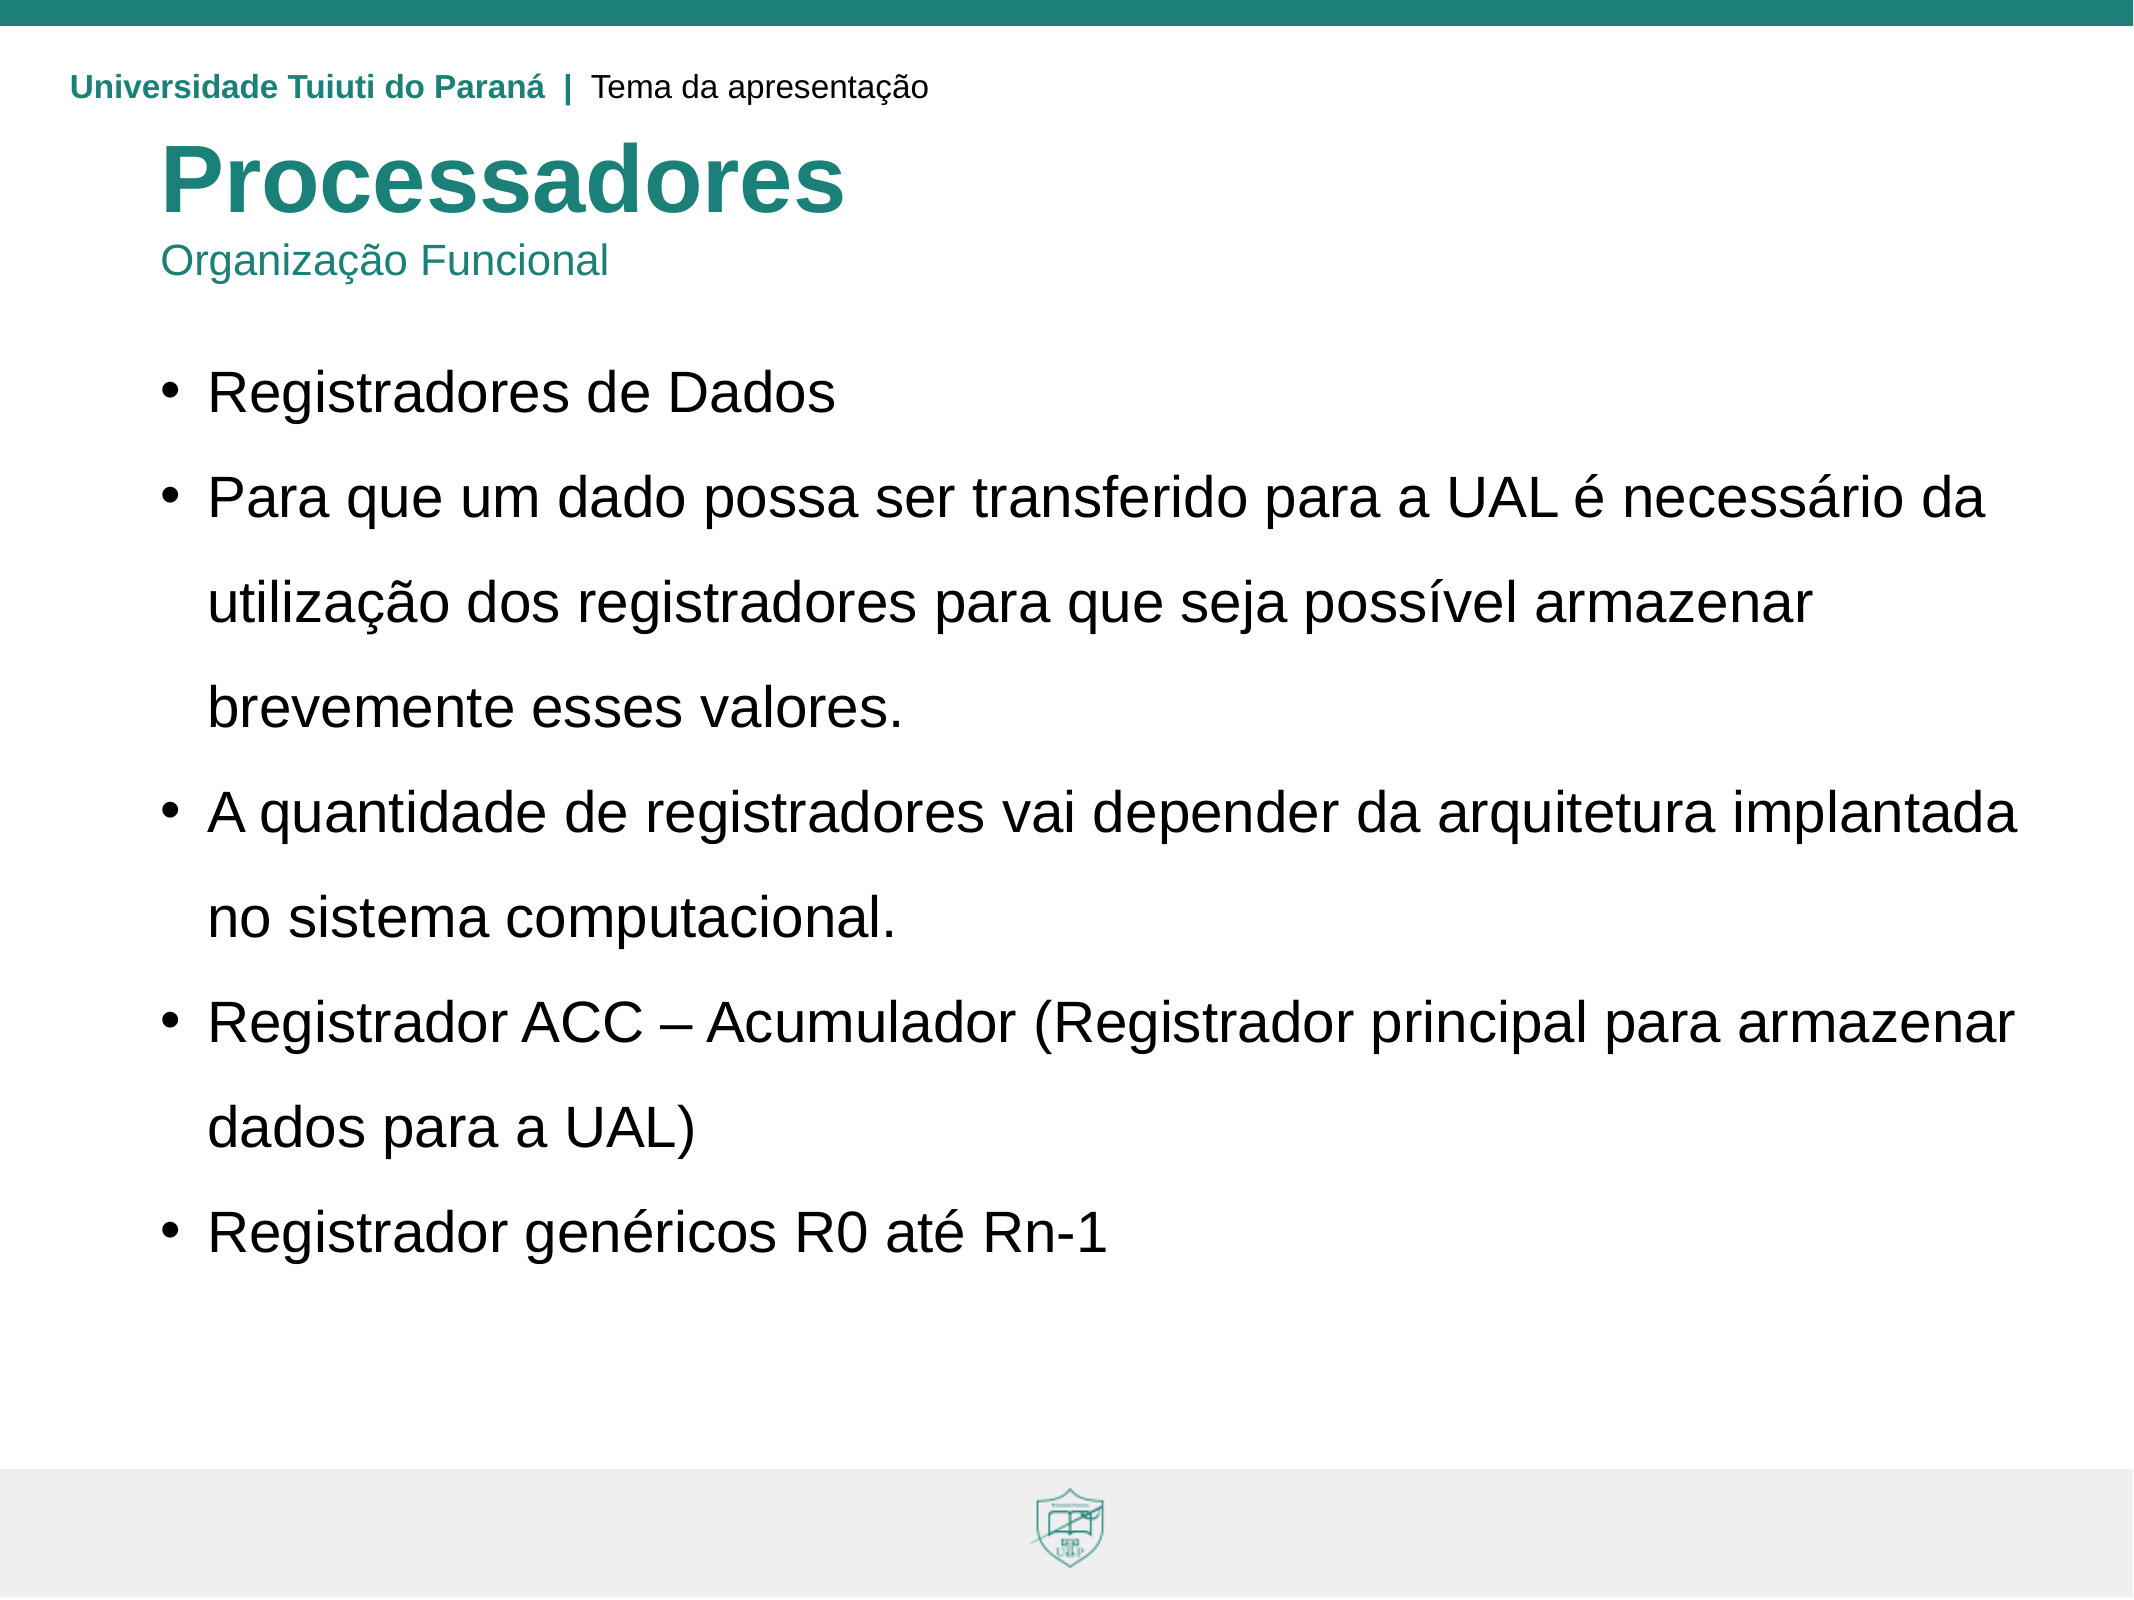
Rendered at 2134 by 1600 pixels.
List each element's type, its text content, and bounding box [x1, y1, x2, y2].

text_box Processadores Organização Funcional Registradores de Dados Para que um dado possa ser transferido para a UAL é necessário da utilização dos registradores para que seja possível armazenar brevemente esses valores. A quantidade de registradores vai depender da arquitetura implantada no sistema computacional. Registrador ACC – Acumulador (Registrador principal para armazenar dados para a UAL) Registrador genéricos R0 até Rn-1 [154, 110, 2073, 1271]
picture [0, 1469, 2134, 1598]
picture [0, 0, 2134, 26]
text_box Universidade Tuiuti do Paraná | Tema da apresentação [63, 59, 936, 112]
